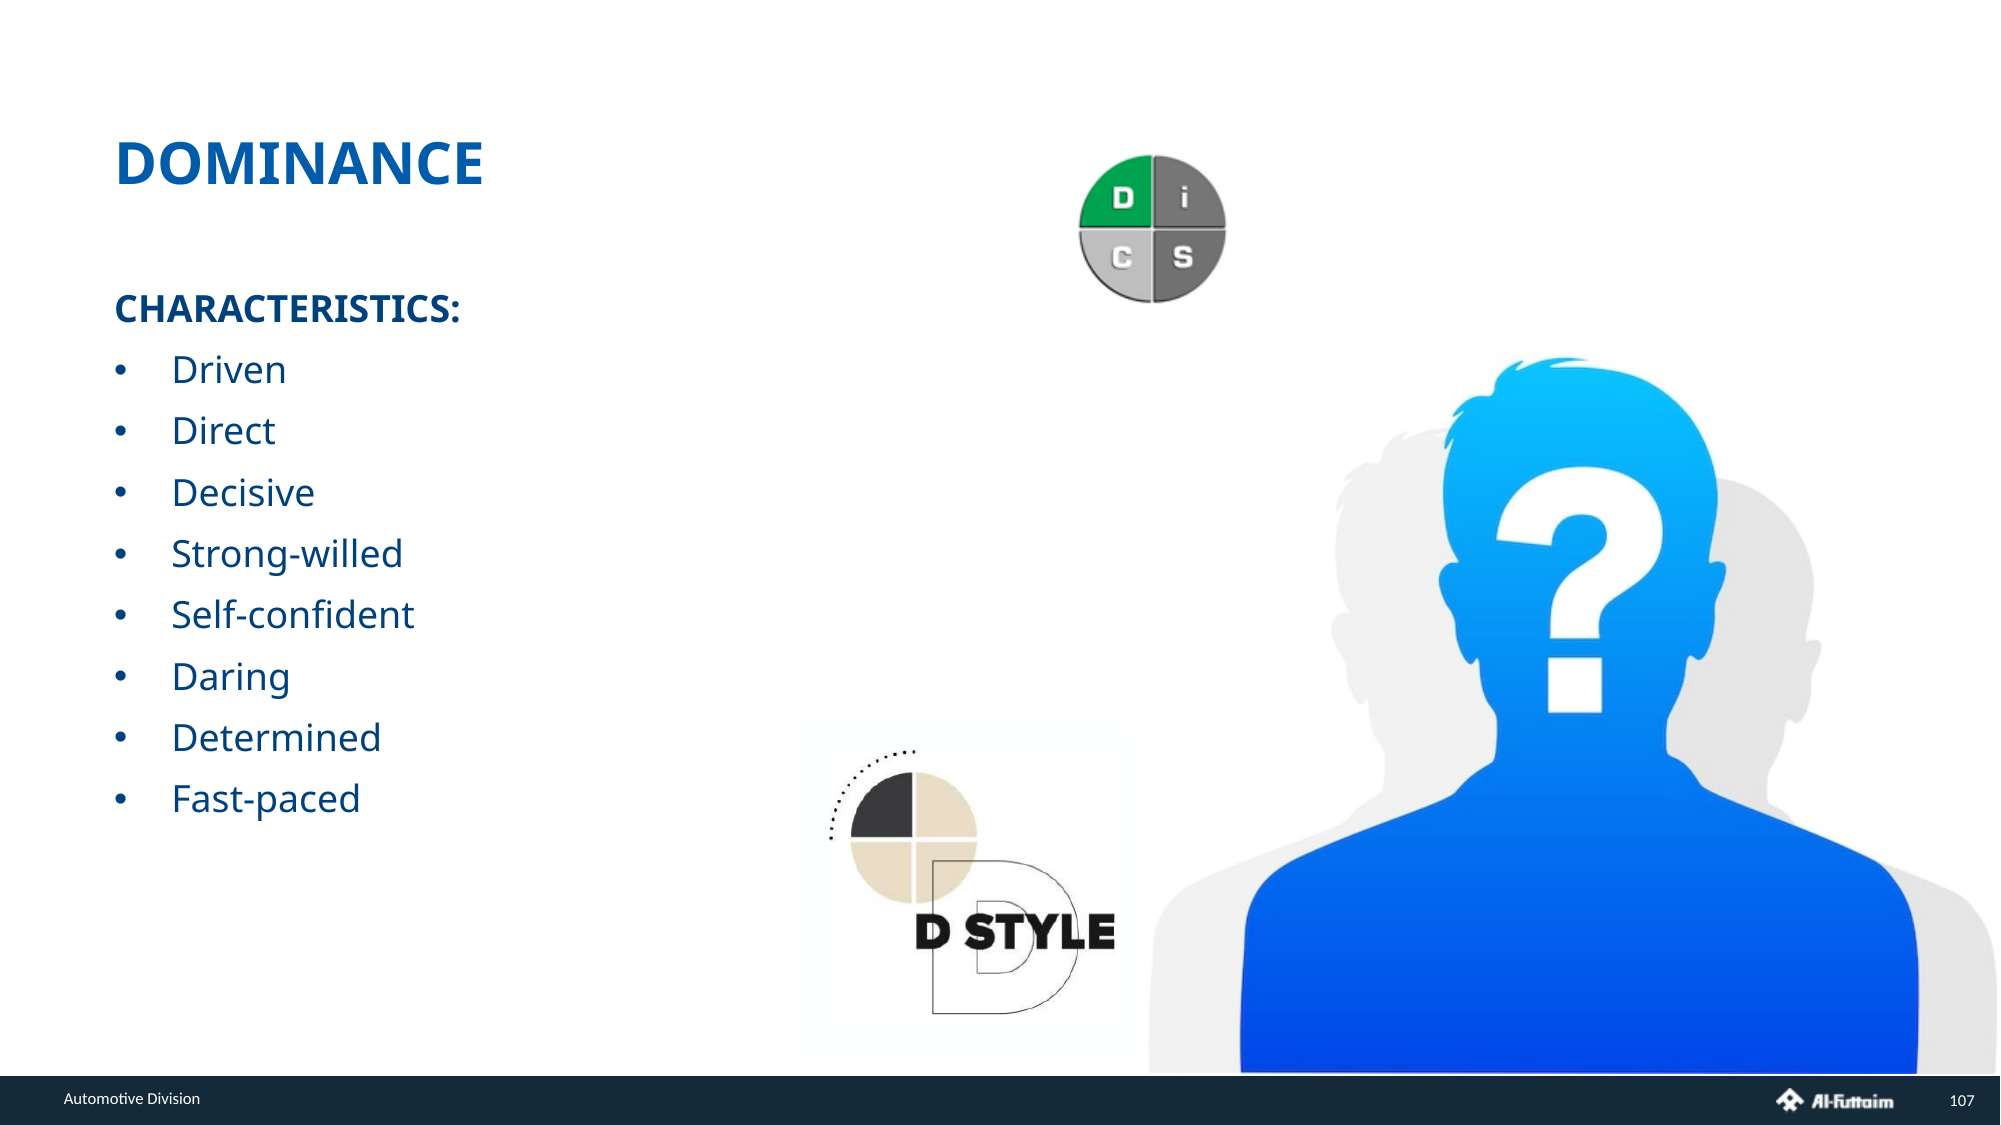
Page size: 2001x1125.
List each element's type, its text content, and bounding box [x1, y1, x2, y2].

picture [799, 721, 1136, 1059]
picture [1074, 149, 2000, 1074]
list CHARACTERISTICS: Driven Direct Decisive Strong-willed Self-confident Daring Determined Fast-paced [99, 282, 942, 942]
title DOMINANCE [99, 124, 942, 205]
